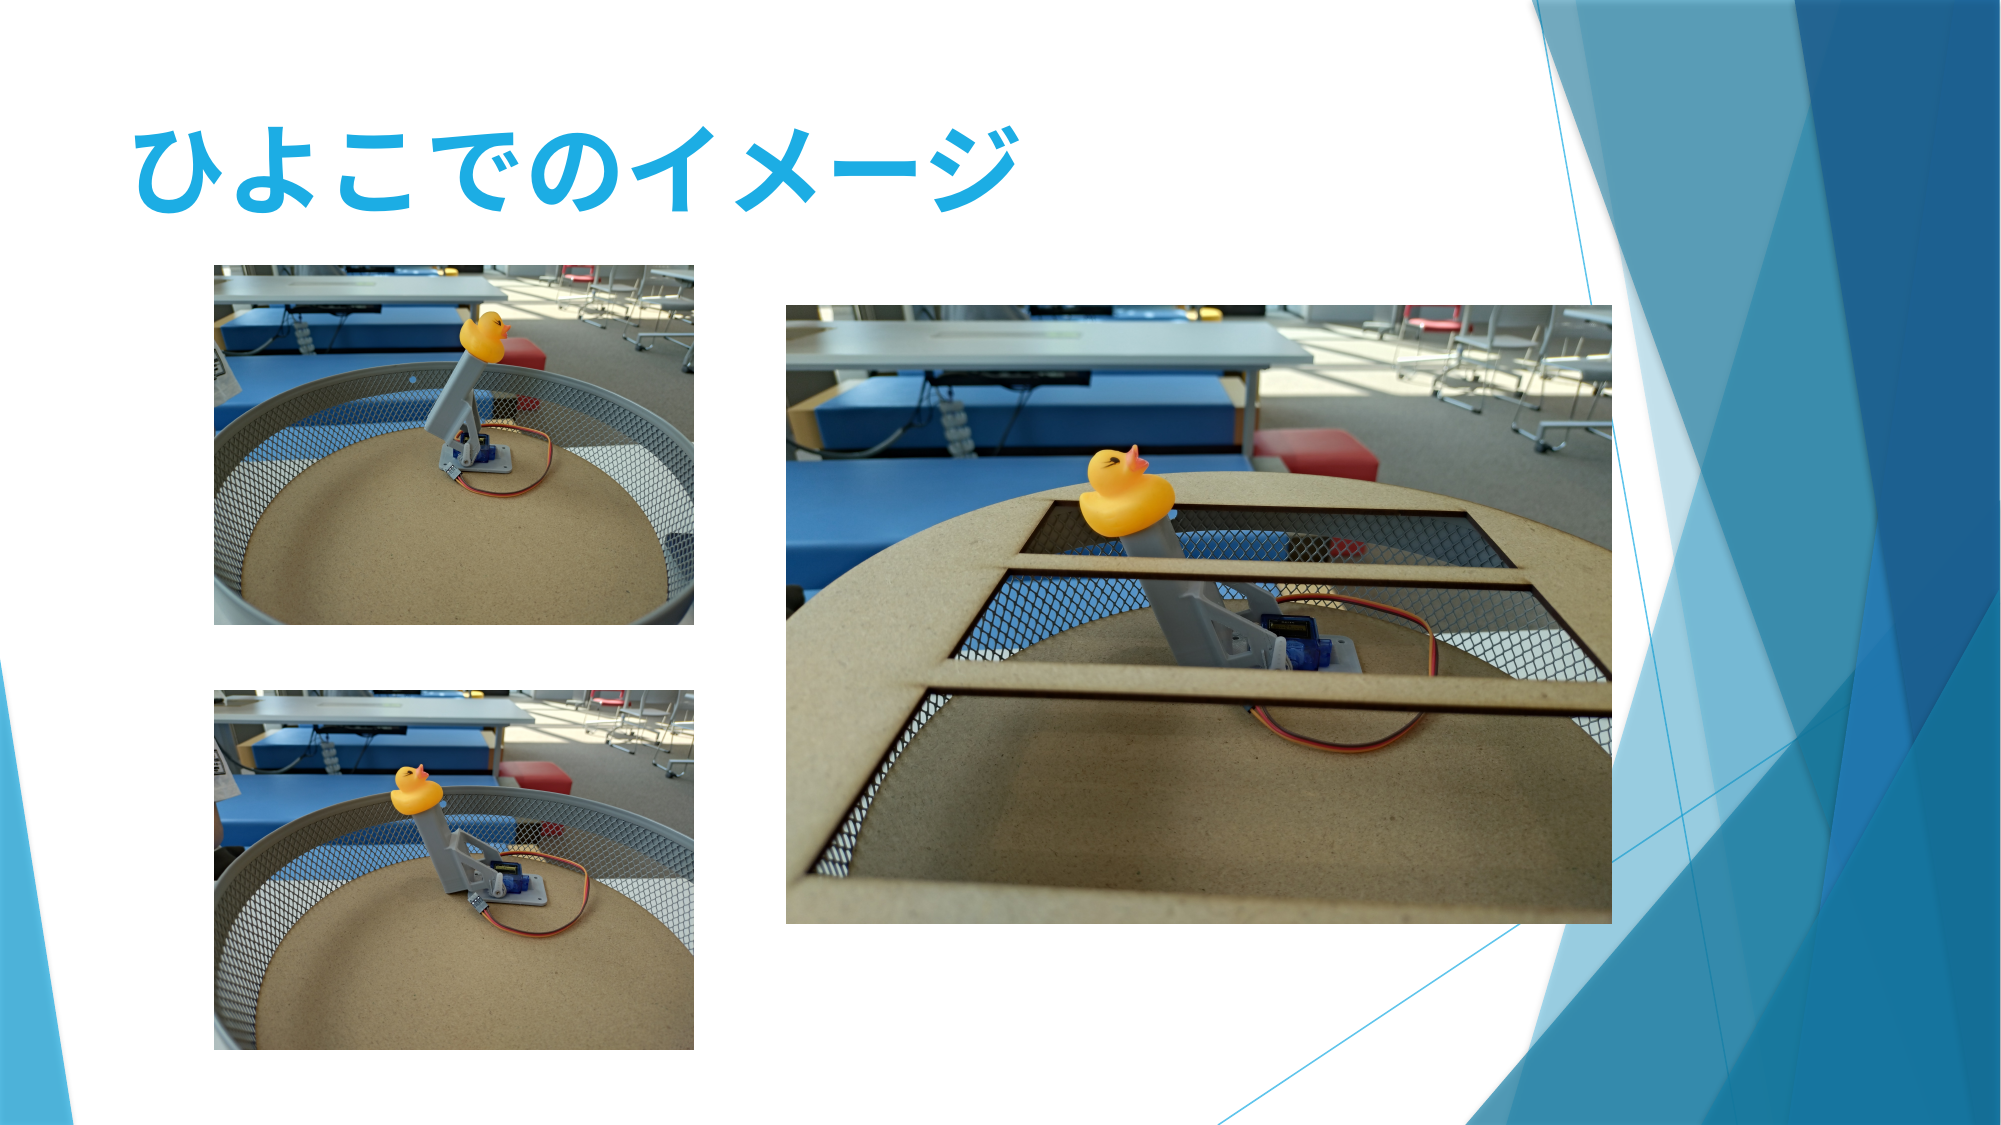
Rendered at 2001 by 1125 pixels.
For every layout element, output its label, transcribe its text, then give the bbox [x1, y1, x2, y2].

picture [786, 304, 1612, 924]
title ひよこでのイメージ [111, 99, 1522, 317]
picture [213, 689, 694, 1050]
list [213, 264, 694, 626]
